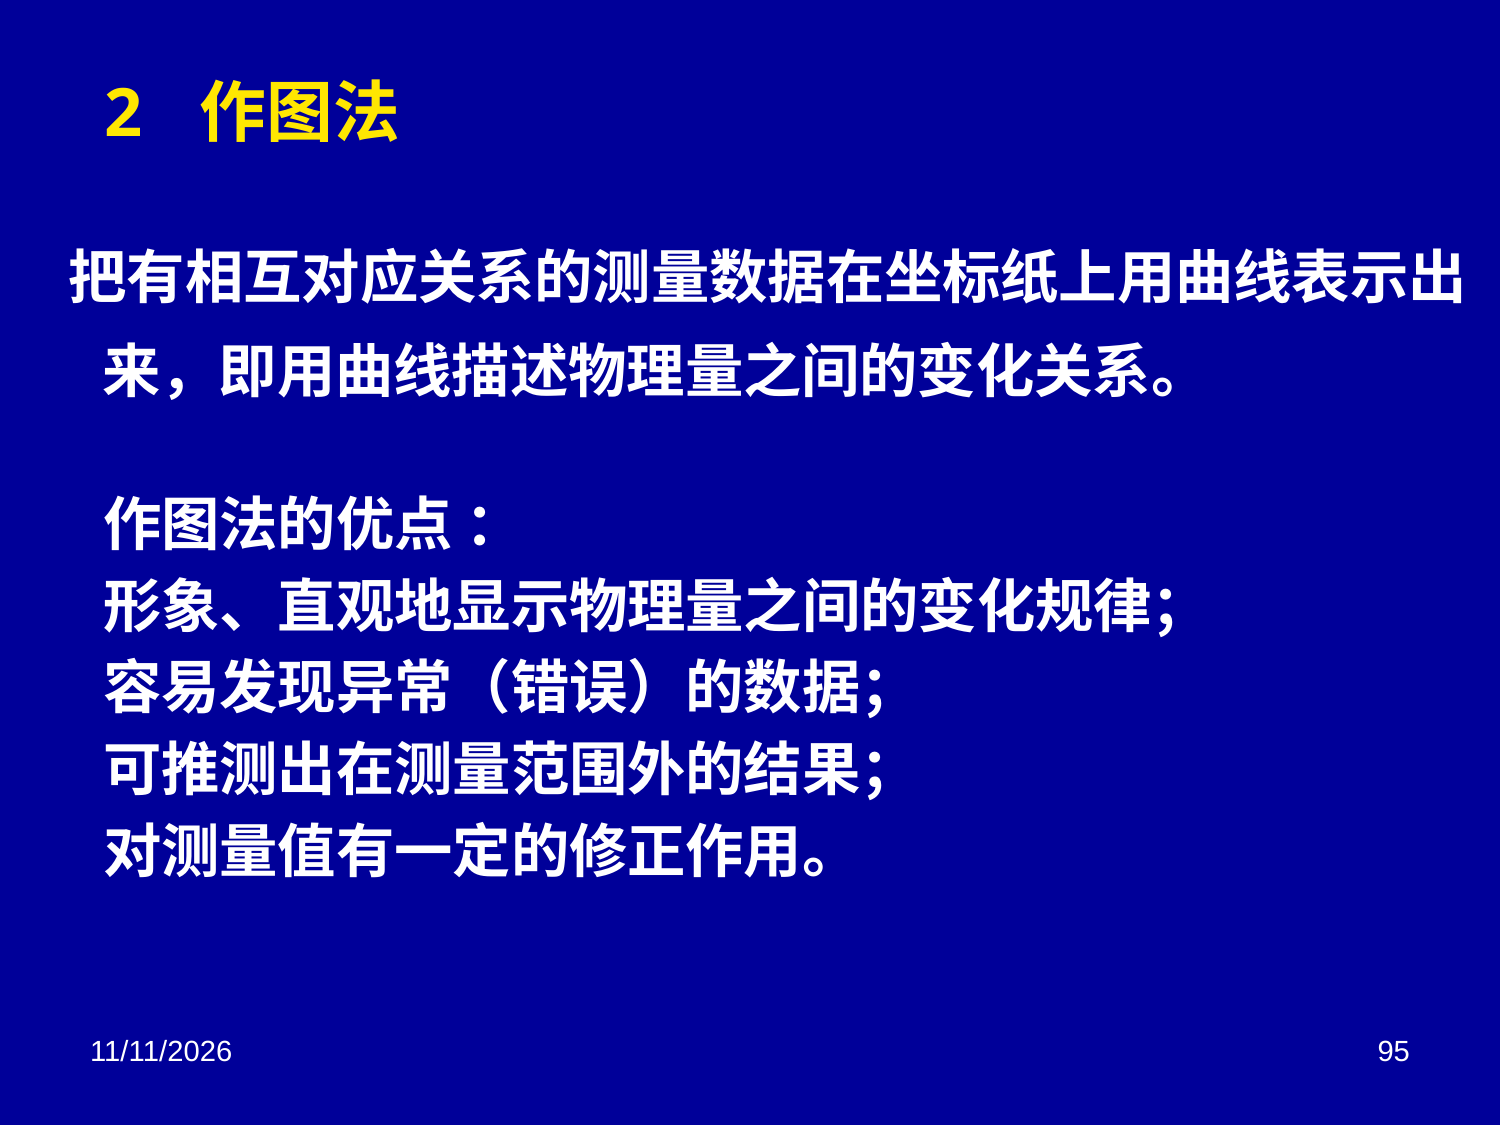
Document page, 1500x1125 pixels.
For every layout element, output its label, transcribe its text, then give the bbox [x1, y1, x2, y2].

text_box 作图法的优点 ： 形象、直观地显示物理量之间的变化规律； 容易发现异常（错误）的数据； 可推测出在测量范围外的结果； 对测量值有一定的修正作用。 [88, 479, 1414, 1004]
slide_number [75, 1024, 425, 1103]
slide_number 95 [1074, 1024, 1425, 1103]
list 把有相互对应关系的测量数据在坐标纸上用曲线表示出来，即用曲线描述物理量之间的变化关系。 [0, 208, 1500, 527]
title 2 作图法 [88, 42, 1364, 178]
